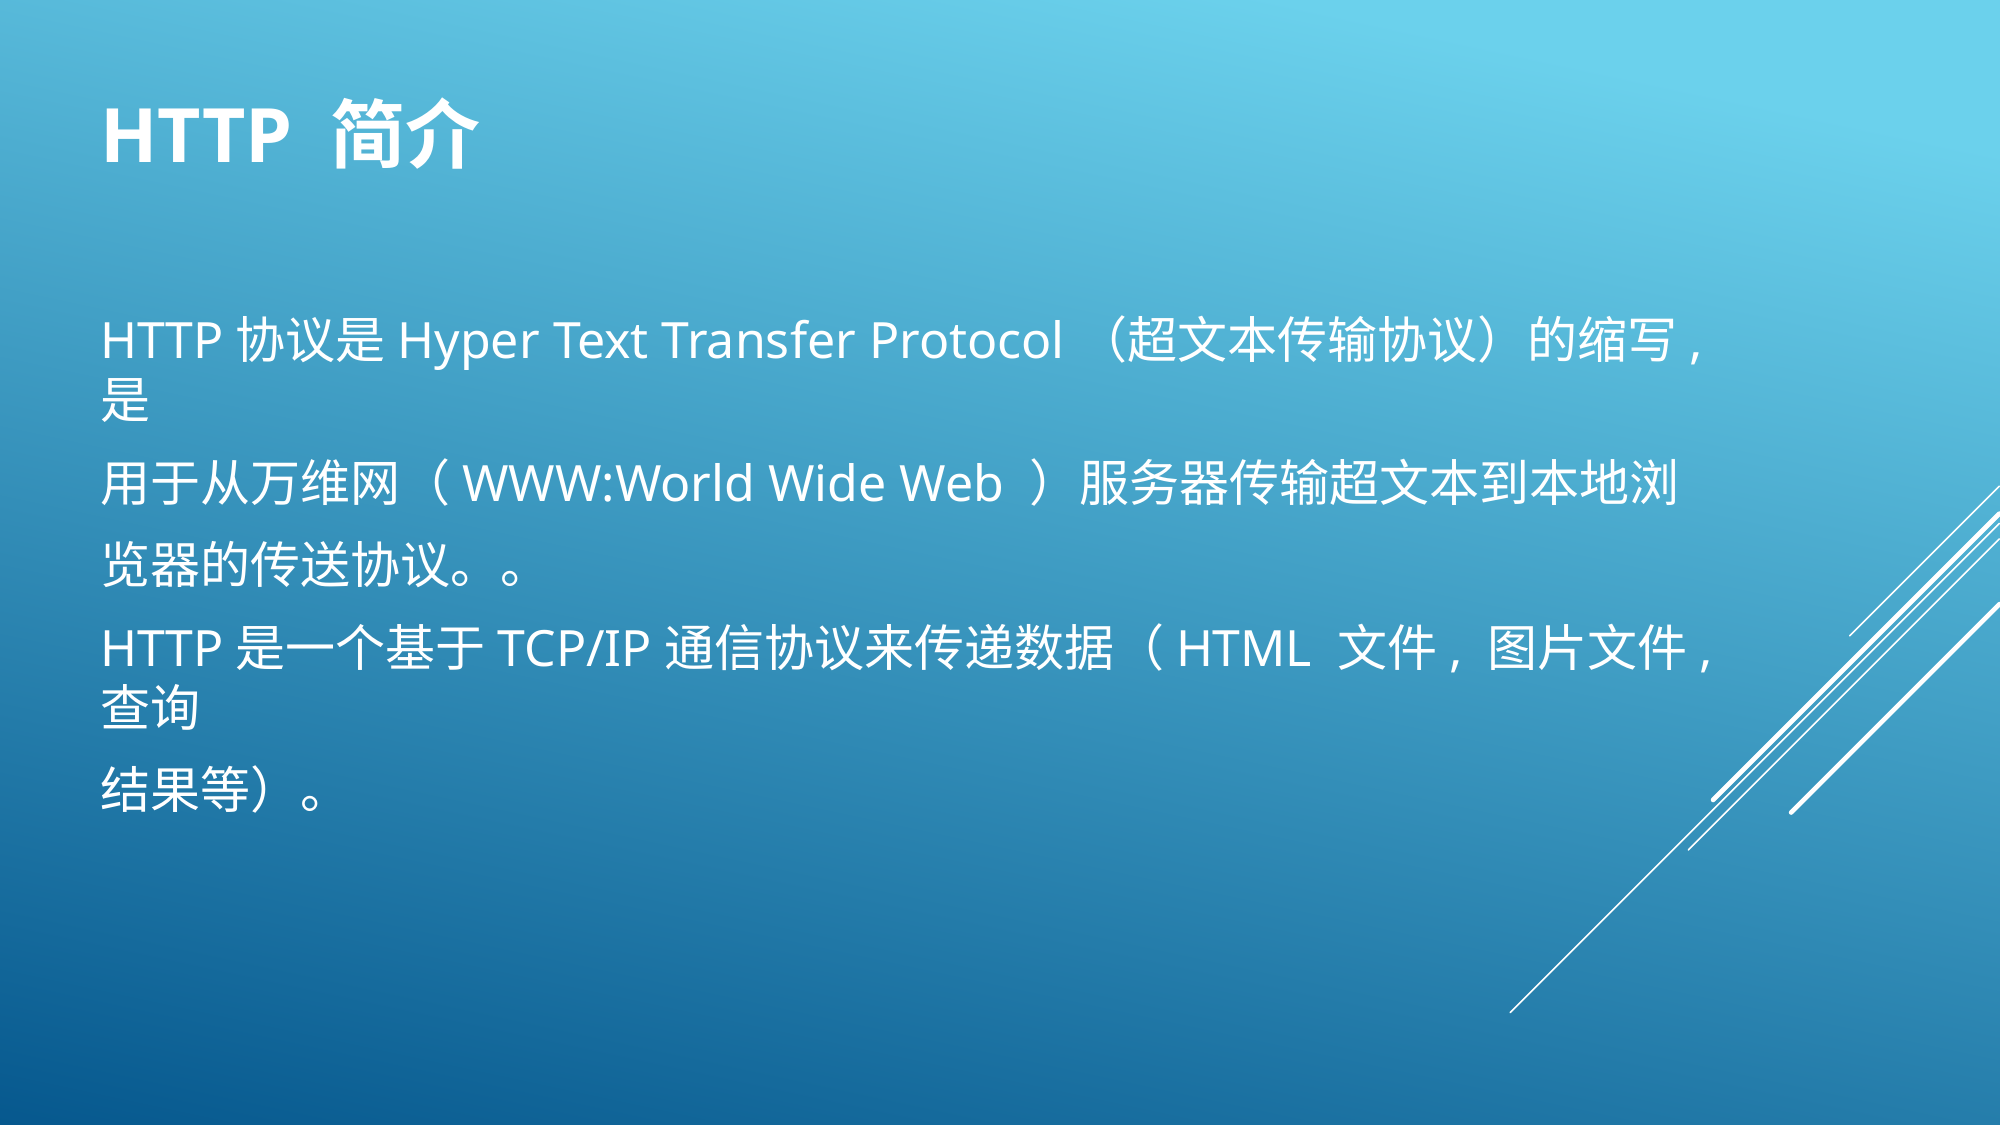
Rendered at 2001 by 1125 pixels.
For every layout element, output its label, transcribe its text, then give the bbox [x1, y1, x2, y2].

title HTTP 简介 [85, 52, 1486, 213]
list HTTP协议是Hyper Text Transfer Protocol（超文本传输协议）的缩写,是 用于从万维网（WWW:World Wide Web ）服务器传输超文本到本地浏 览器的传送协议。。 HTTP是一个基于TCP/IP通信协议来传递数据（HTML 文件, 图片文件, 查询 结果等）。 [85, 258, 1737, 940]
